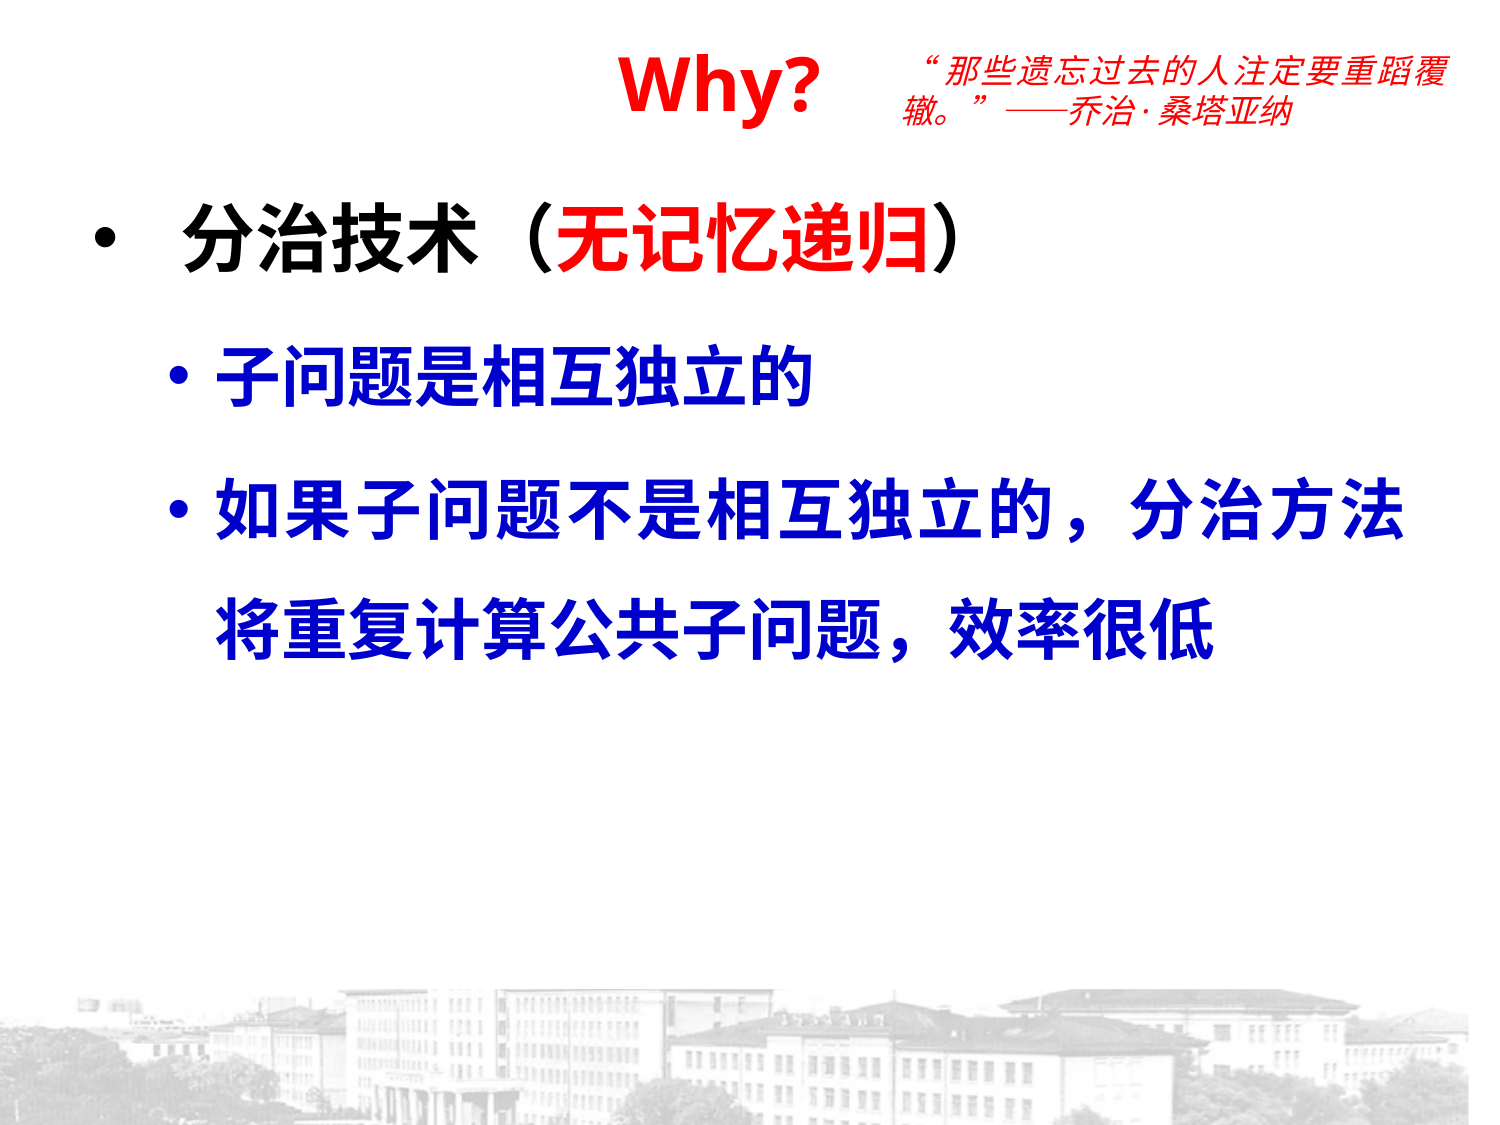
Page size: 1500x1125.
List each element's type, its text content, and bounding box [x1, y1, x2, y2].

text_box Why? [604, 12, 859, 138]
text_box “那些遗忘过去的人注定要重蹈覆辙。”——乔治·桑塔亚纳 [885, 42, 1462, 138]
list 分治技术（无记忆递归） 子问题是相互独立的 如果子问题不是相互独立的，分治方法将重复计算公共子问题，效率很低 [77, 138, 1423, 990]
picture [0, 529, 1500, 1125]
